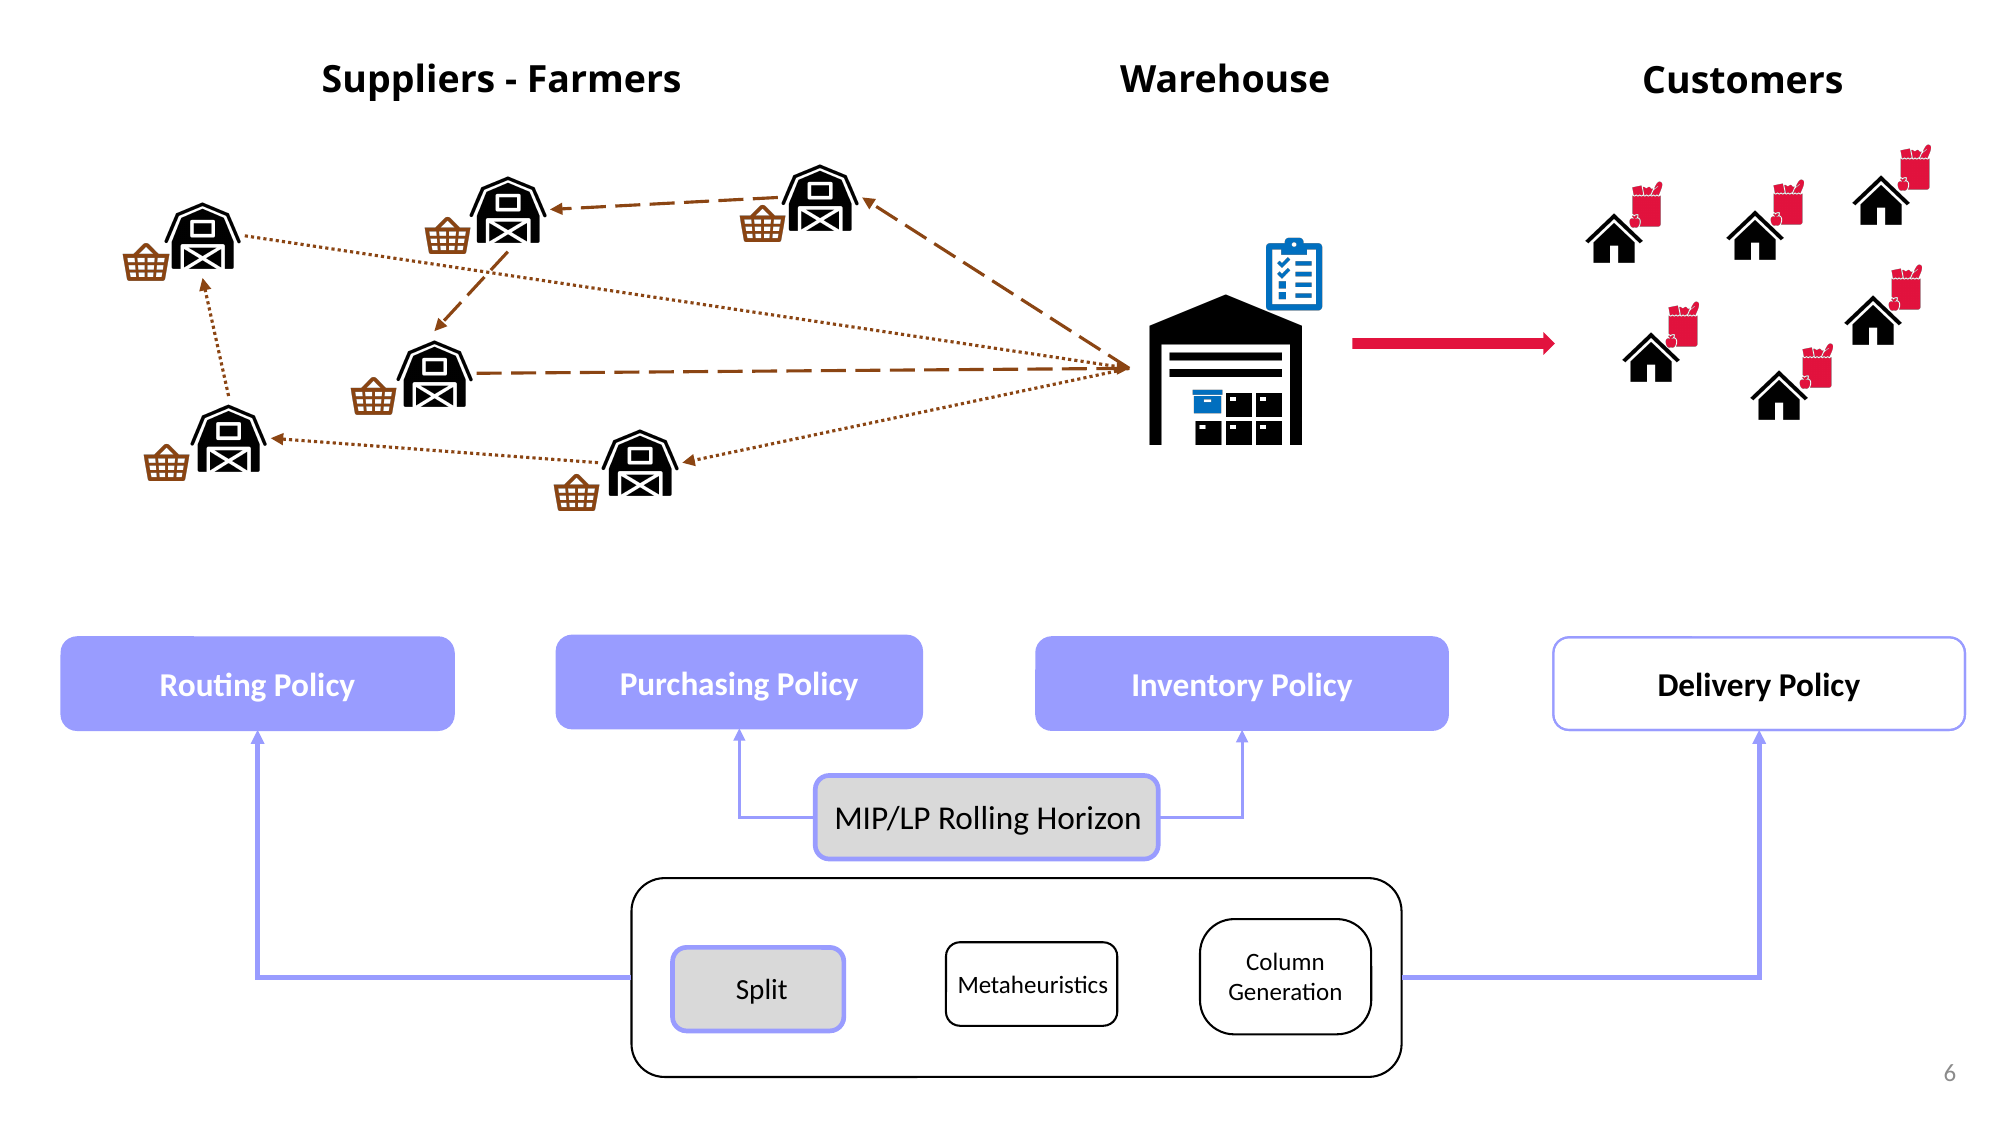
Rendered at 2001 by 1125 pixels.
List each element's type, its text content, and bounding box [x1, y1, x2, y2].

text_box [270, 438, 598, 463]
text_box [682, 374, 1130, 463]
picture [1746, 261, 1932, 428]
picture [1722, 176, 1814, 268]
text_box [244, 235, 862, 369]
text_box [202, 278, 229, 396]
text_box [1553, 637, 1965, 730]
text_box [1401, 729, 1760, 978]
text_box Inventory Policy [1035, 636, 1449, 731]
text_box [257, 729, 632, 978]
text_box [630, 877, 1403, 1079]
picture [1618, 298, 1709, 390]
text_box Purchasing Policy [555, 634, 924, 730]
text_box Warehouse [1105, 47, 1346, 108]
picture [1581, 178, 1672, 271]
text_box MIP/LP Rolling Horizon [818, 788, 1159, 863]
text_box Split [676, 962, 848, 1037]
text_box Routing Policy [60, 636, 455, 732]
picture [550, 420, 683, 520]
text_box [1352, 332, 1555, 355]
text_box Customers [1627, 48, 1869, 108]
text_box Suppliers - Farmers [306, 47, 697, 107]
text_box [1189, 919, 1382, 1035]
picture [421, 167, 551, 262]
picture [1129, 231, 1337, 465]
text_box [862, 197, 1130, 368]
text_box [1158, 729, 1243, 818]
picture [119, 193, 245, 289]
picture [347, 369, 477, 423]
picture [140, 395, 271, 490]
picture [1848, 141, 1941, 233]
slide_number 6 [1521, 1041, 1972, 1101]
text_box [550, 197, 736, 210]
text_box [936, 942, 1130, 1035]
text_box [739, 728, 816, 818]
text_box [434, 251, 508, 332]
picture [736, 155, 863, 251]
text_box [814, 774, 1158, 855]
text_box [476, 368, 1130, 374]
